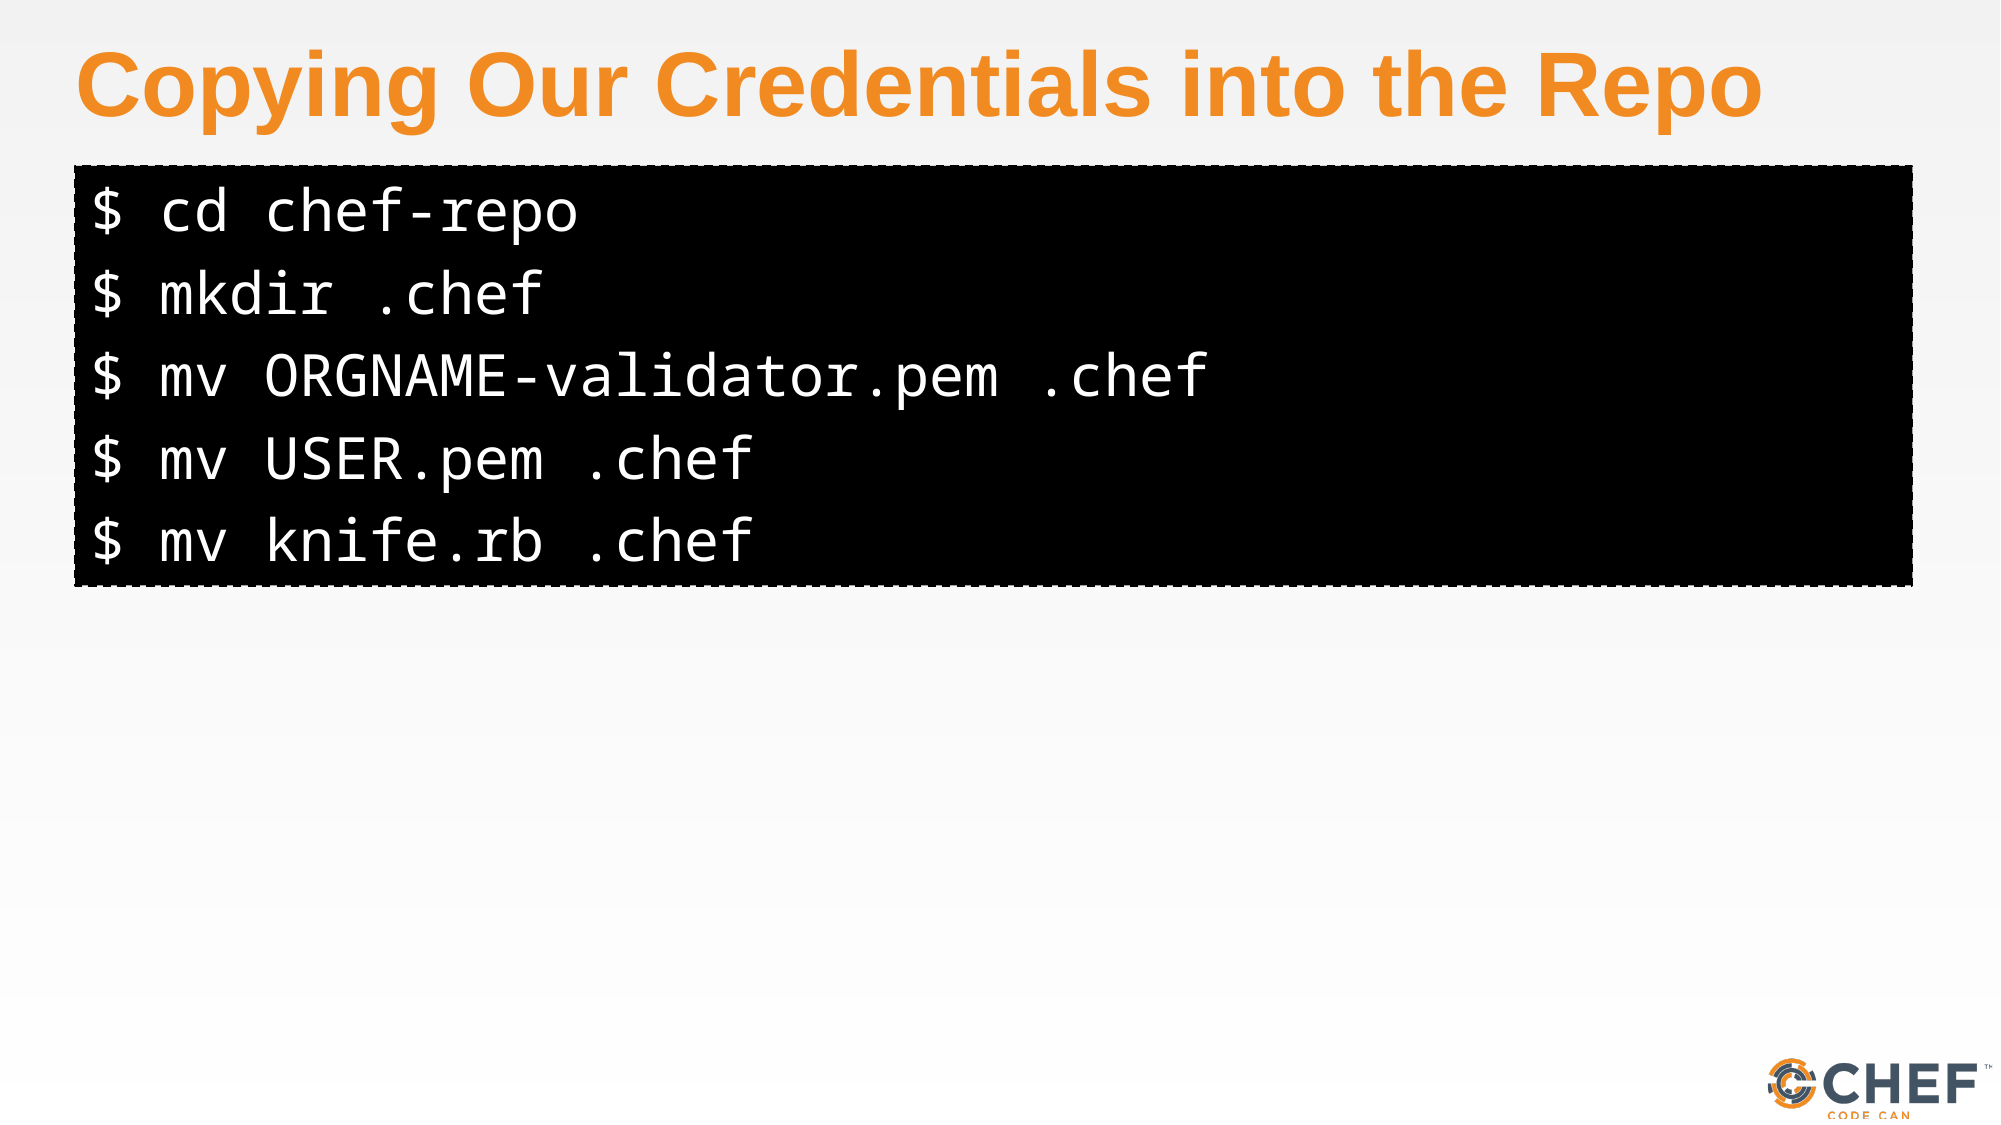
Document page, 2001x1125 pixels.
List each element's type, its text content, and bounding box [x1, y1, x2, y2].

list $ cd chef-repo $ mkdir .chef $ mv ORGNAME-validator.pem .chef $ mv USER.pem .chef $ mv knife.rb .chef [74, 165, 1913, 587]
title Copying Our Credentials into the Repo [75, 37, 1913, 140]
